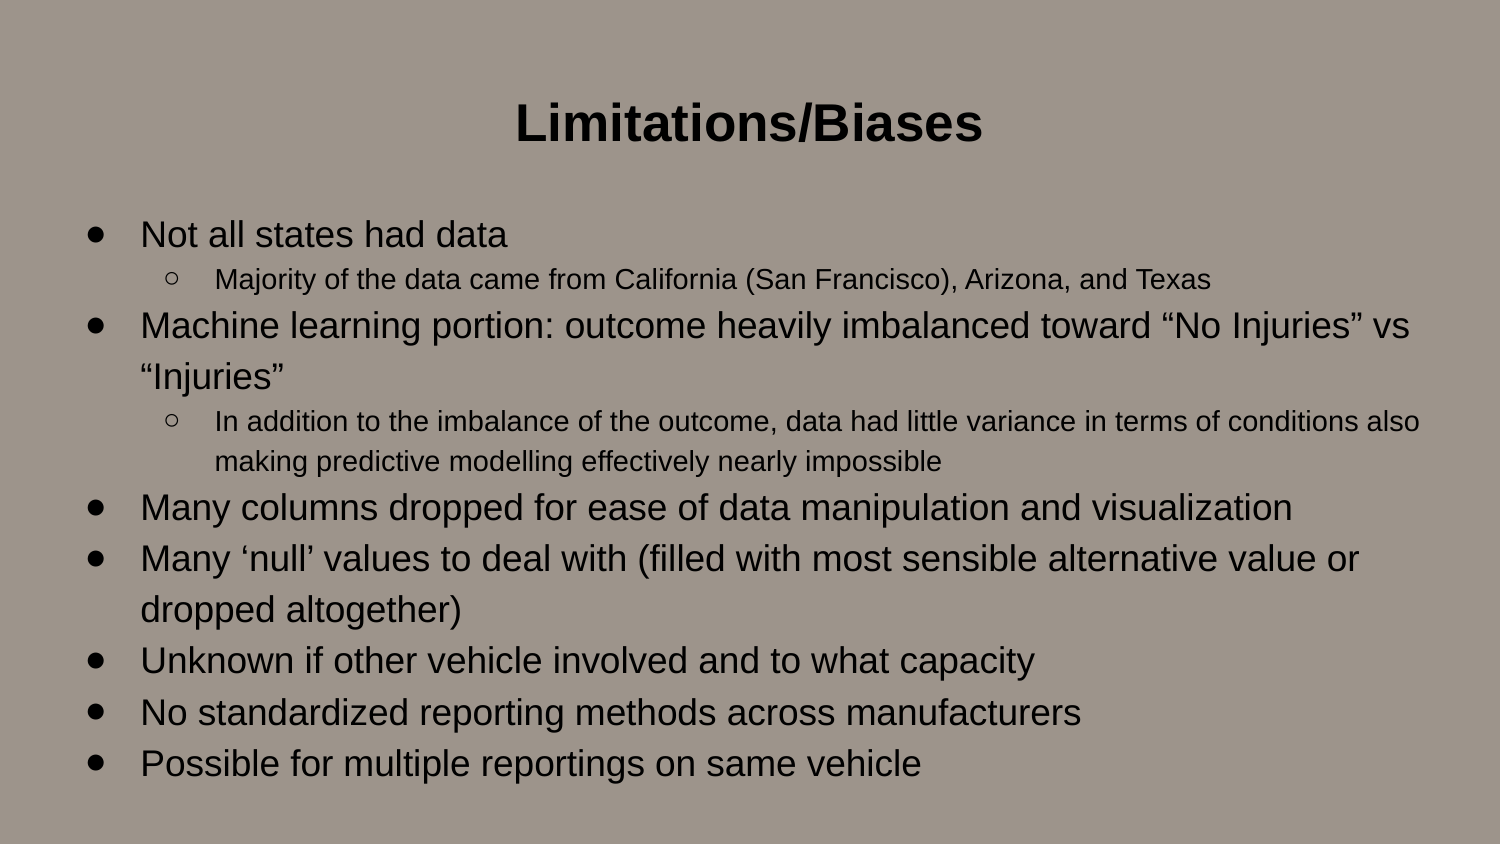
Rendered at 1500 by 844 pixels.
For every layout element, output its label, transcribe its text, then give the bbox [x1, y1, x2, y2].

list Not all states had data Majority of the data came from California (San Francisco), Arizona, and Texas Machine learning portion: outcome heavily imbalanced toward “No Injuries” vs “Injuries” In addition to the imbalance of the outcome, data had little variance in terms of conditions also making predictive modelling effectively nearly impossible Many columns dropped for ease of data manipulation and visualization Many ‘null’ values to deal with (filled with most sensible alternative value or dropped altogether) Unknown if other vehicle involved and to what capacity No standardized reporting methods across manufacturers Possible for multiple reportings on same vehicle [51, 189, 1449, 799]
title Limitations/Biases [51, 72, 1449, 167]
